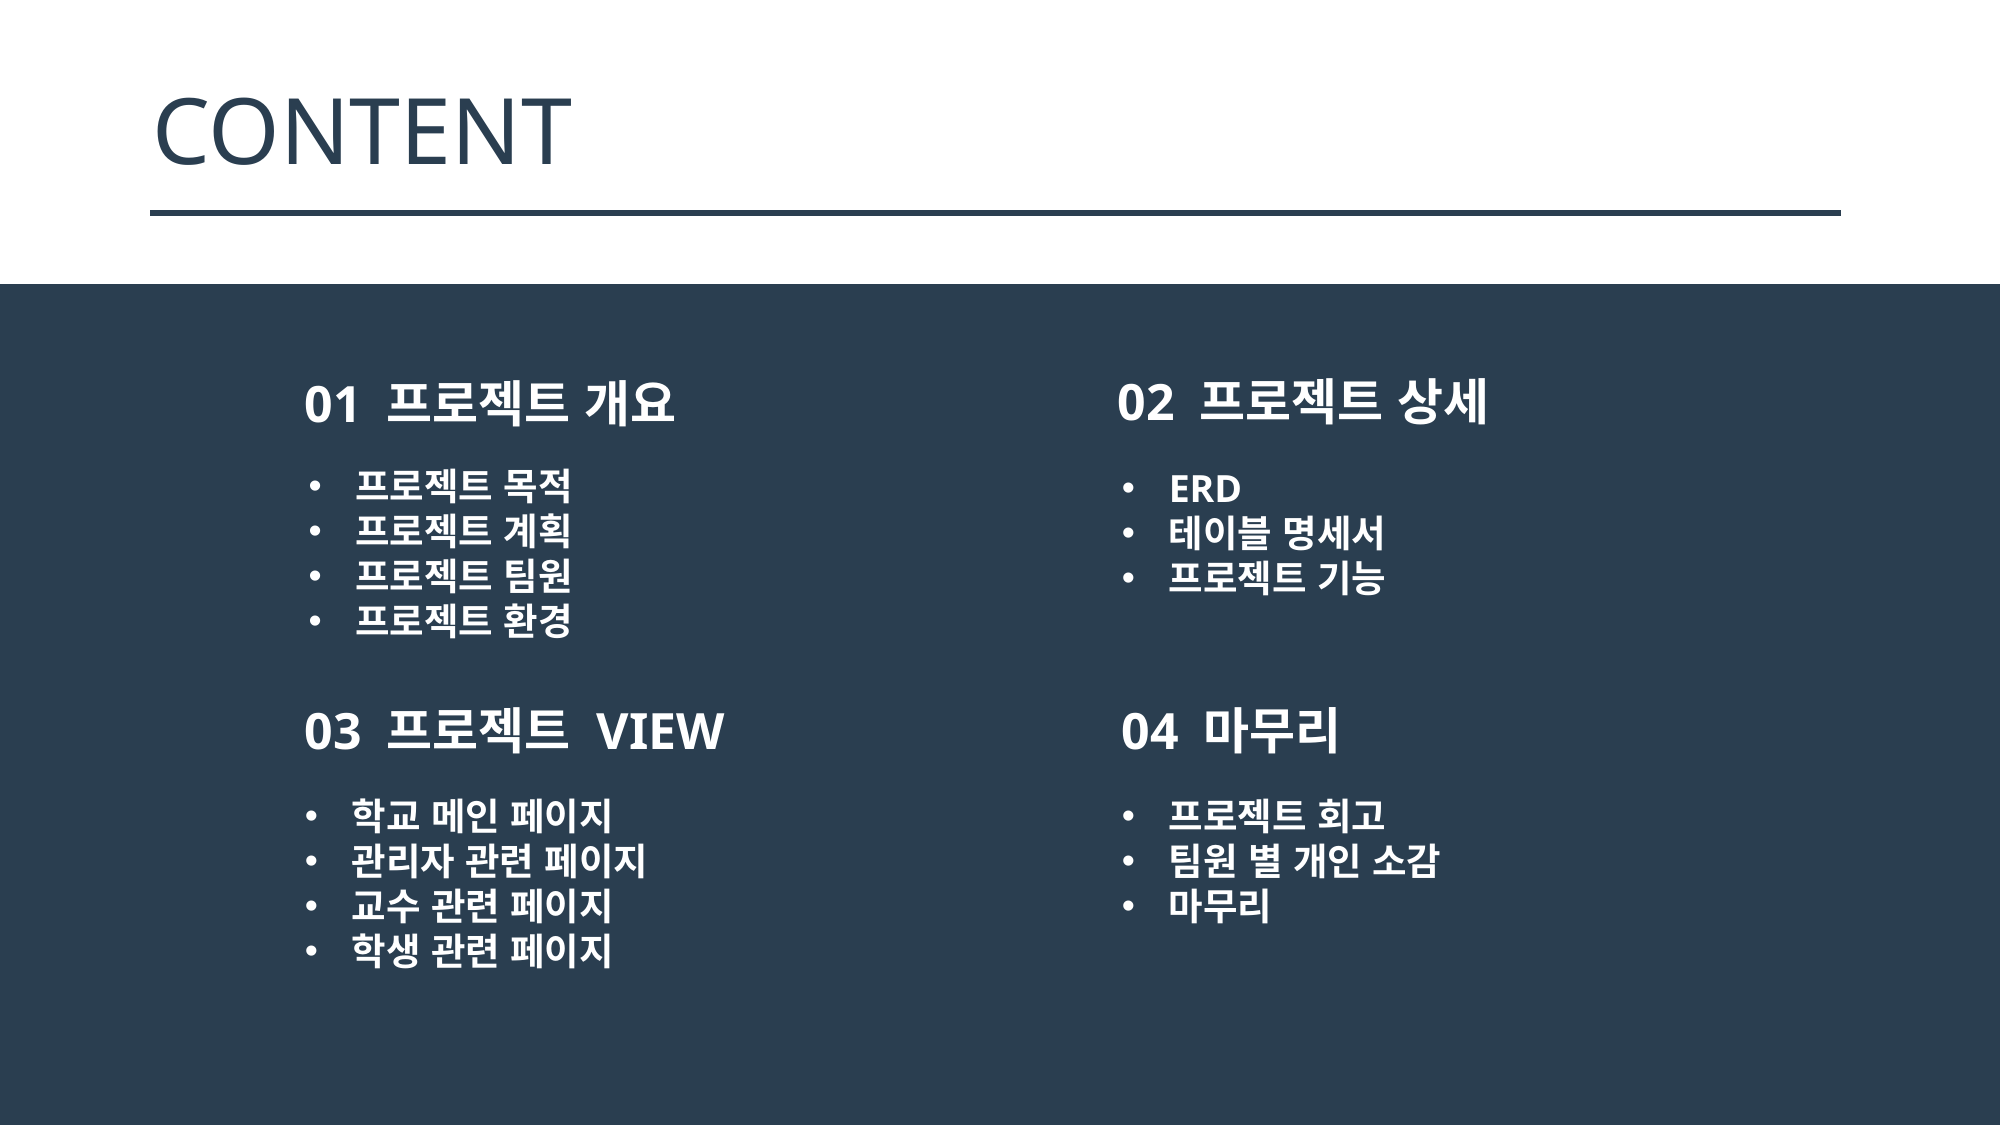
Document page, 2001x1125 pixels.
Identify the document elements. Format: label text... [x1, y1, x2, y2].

text_box 04 마무리 [1107, 691, 1570, 767]
text_box 02 프로젝트 상세 [1102, 363, 1565, 438]
text_box 프로젝트 목적 프로젝트 계획 프로젝트 팀원 프로젝트 환경 [293, 455, 1082, 651]
text_box 프로젝트 회고 팀원 별 개인 소감 마무리 [1107, 786, 1895, 936]
text_box 03 프로젝트 VIEW [290, 691, 753, 767]
text_box ERD 테이블 명세서 프로젝트 기능 [1107, 457, 1895, 608]
title CONTENT [137, 26, 1863, 244]
text_box [0, 284, 2000, 1125]
text_box 01 프로젝트 개요 [290, 364, 753, 440]
text_box 학교 메인 페이지 관리자 관련 페이지 교수 관련 페이지 학생 관련 페이지 [290, 786, 1078, 981]
